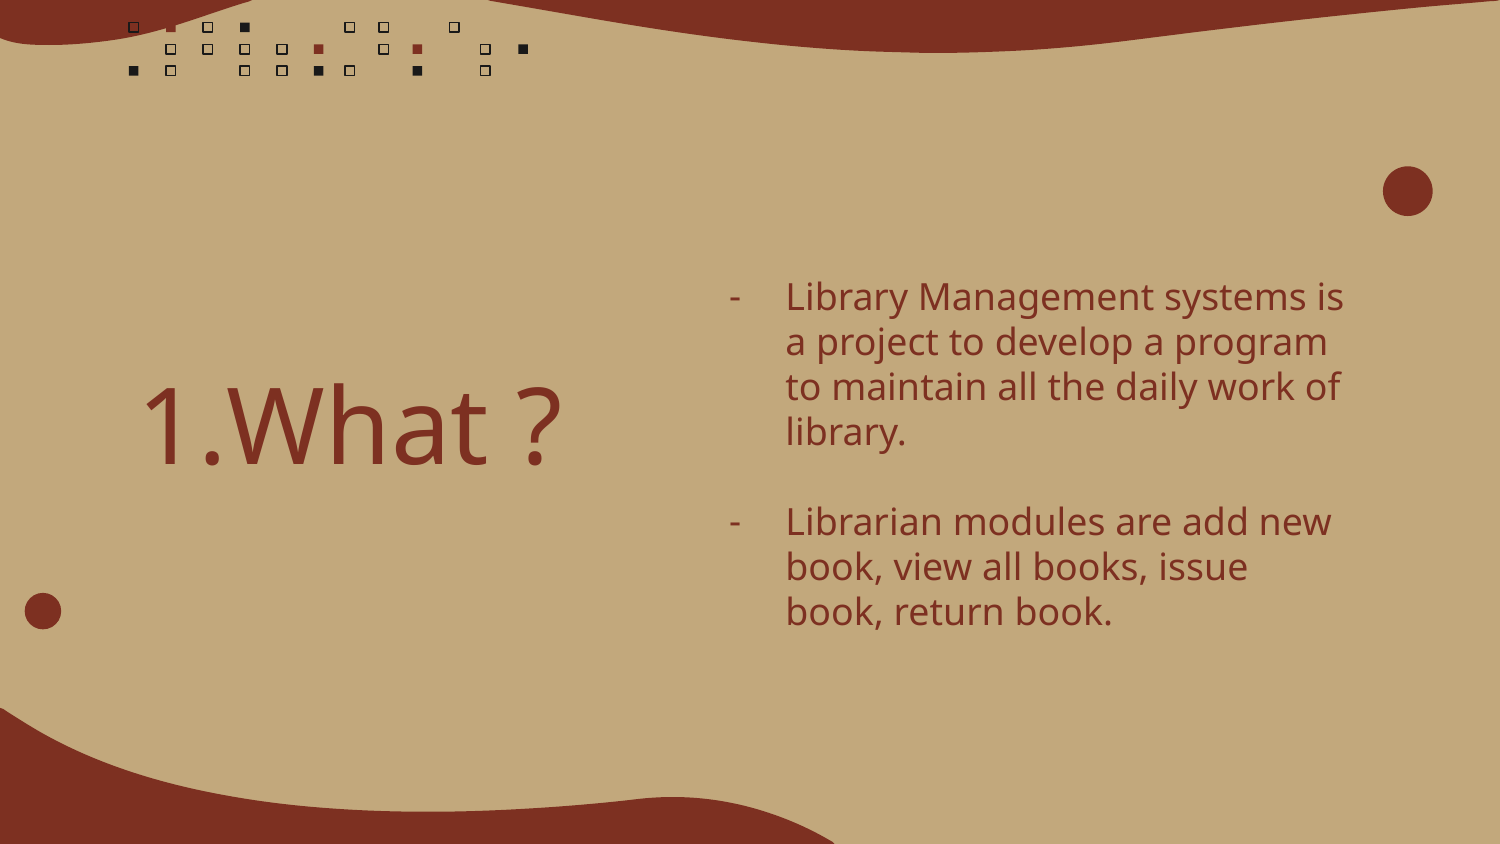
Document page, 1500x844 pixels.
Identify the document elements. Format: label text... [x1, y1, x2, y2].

title What ? [118, 153, 582, 691]
title Library Management systems is a project to develop a program to maintain all the daily work of library. Librarian modules are add new book, view all books, issue book, return book. [710, 273, 1348, 844]
